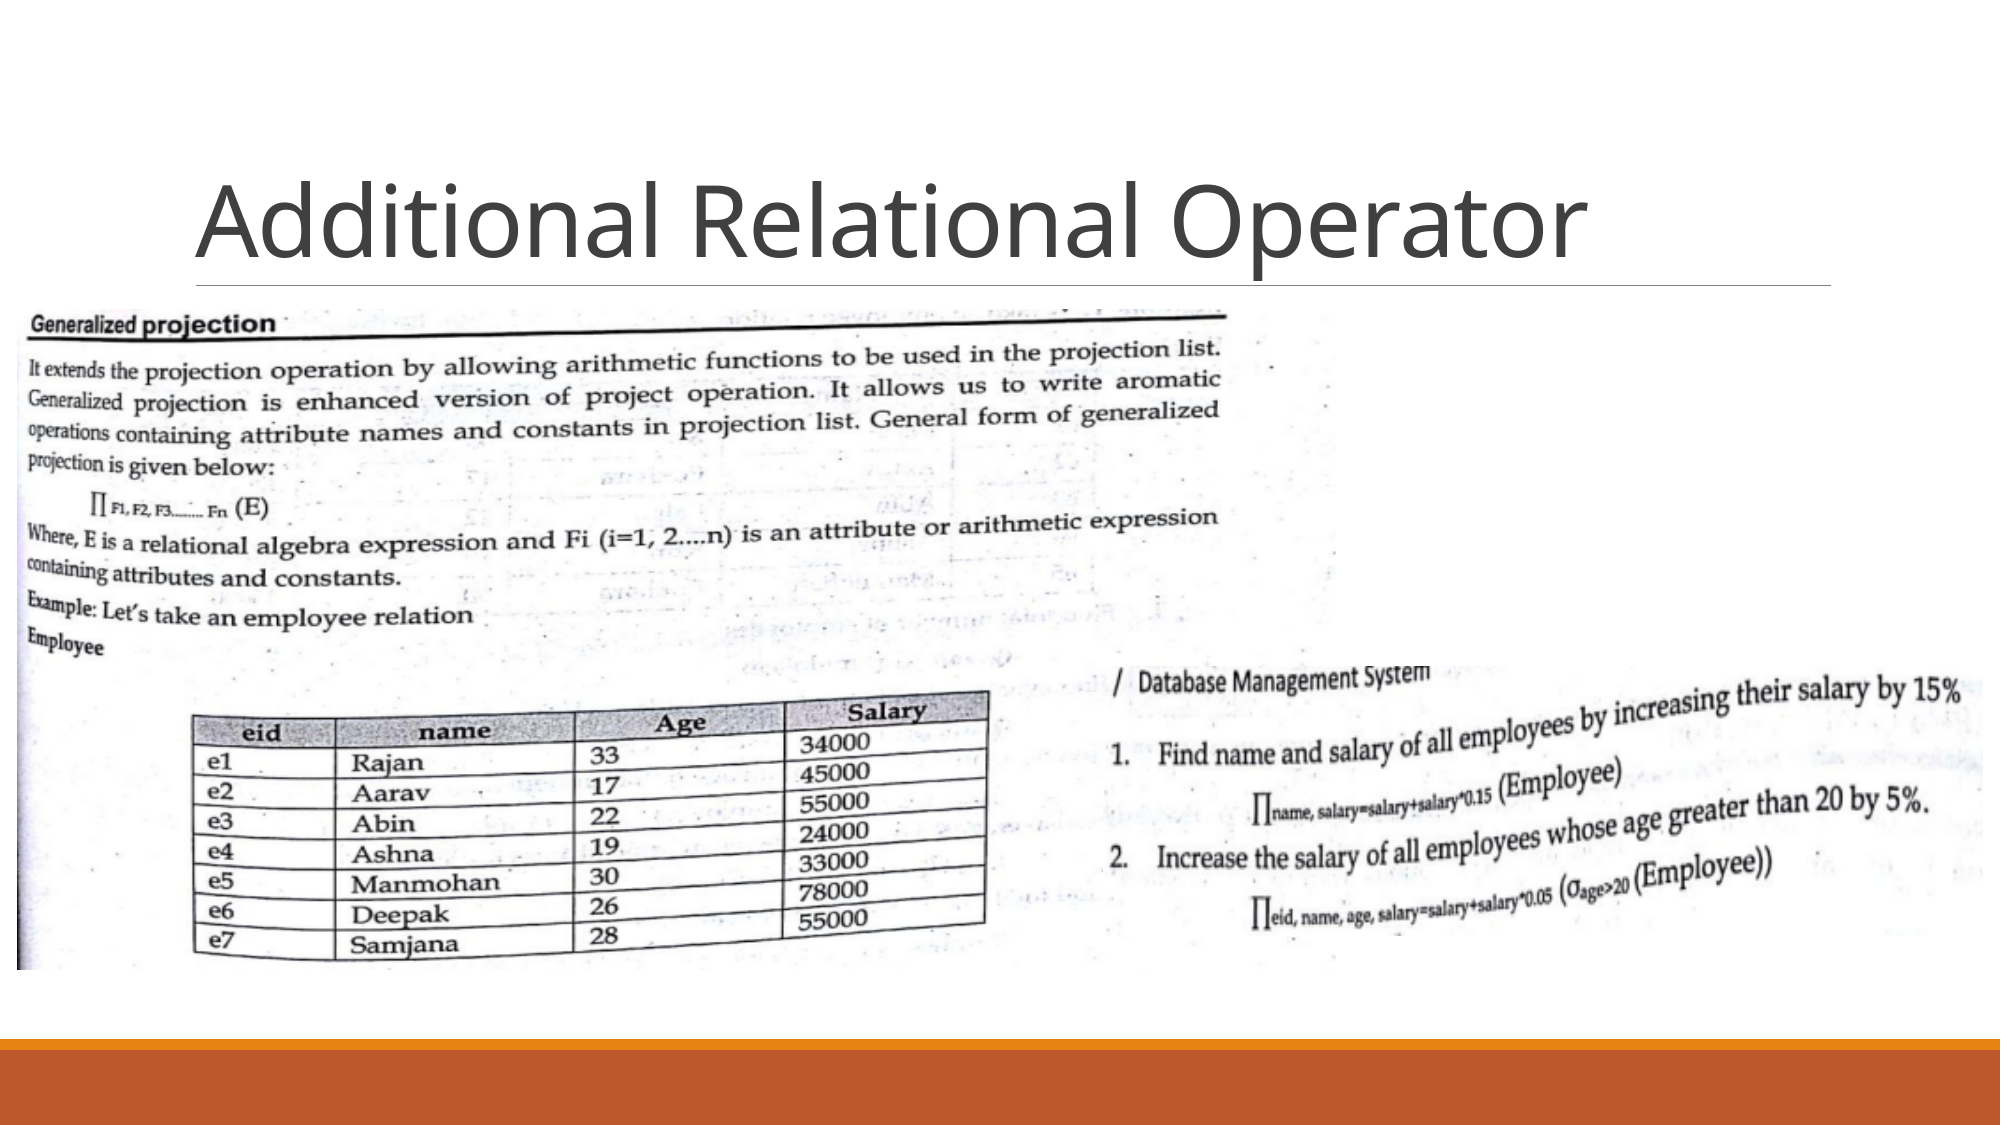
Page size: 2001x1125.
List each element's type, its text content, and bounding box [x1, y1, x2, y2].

picture [1103, 665, 1984, 937]
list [16, 308, 1362, 970]
title Additional Relational Operator [180, 47, 1830, 285]
